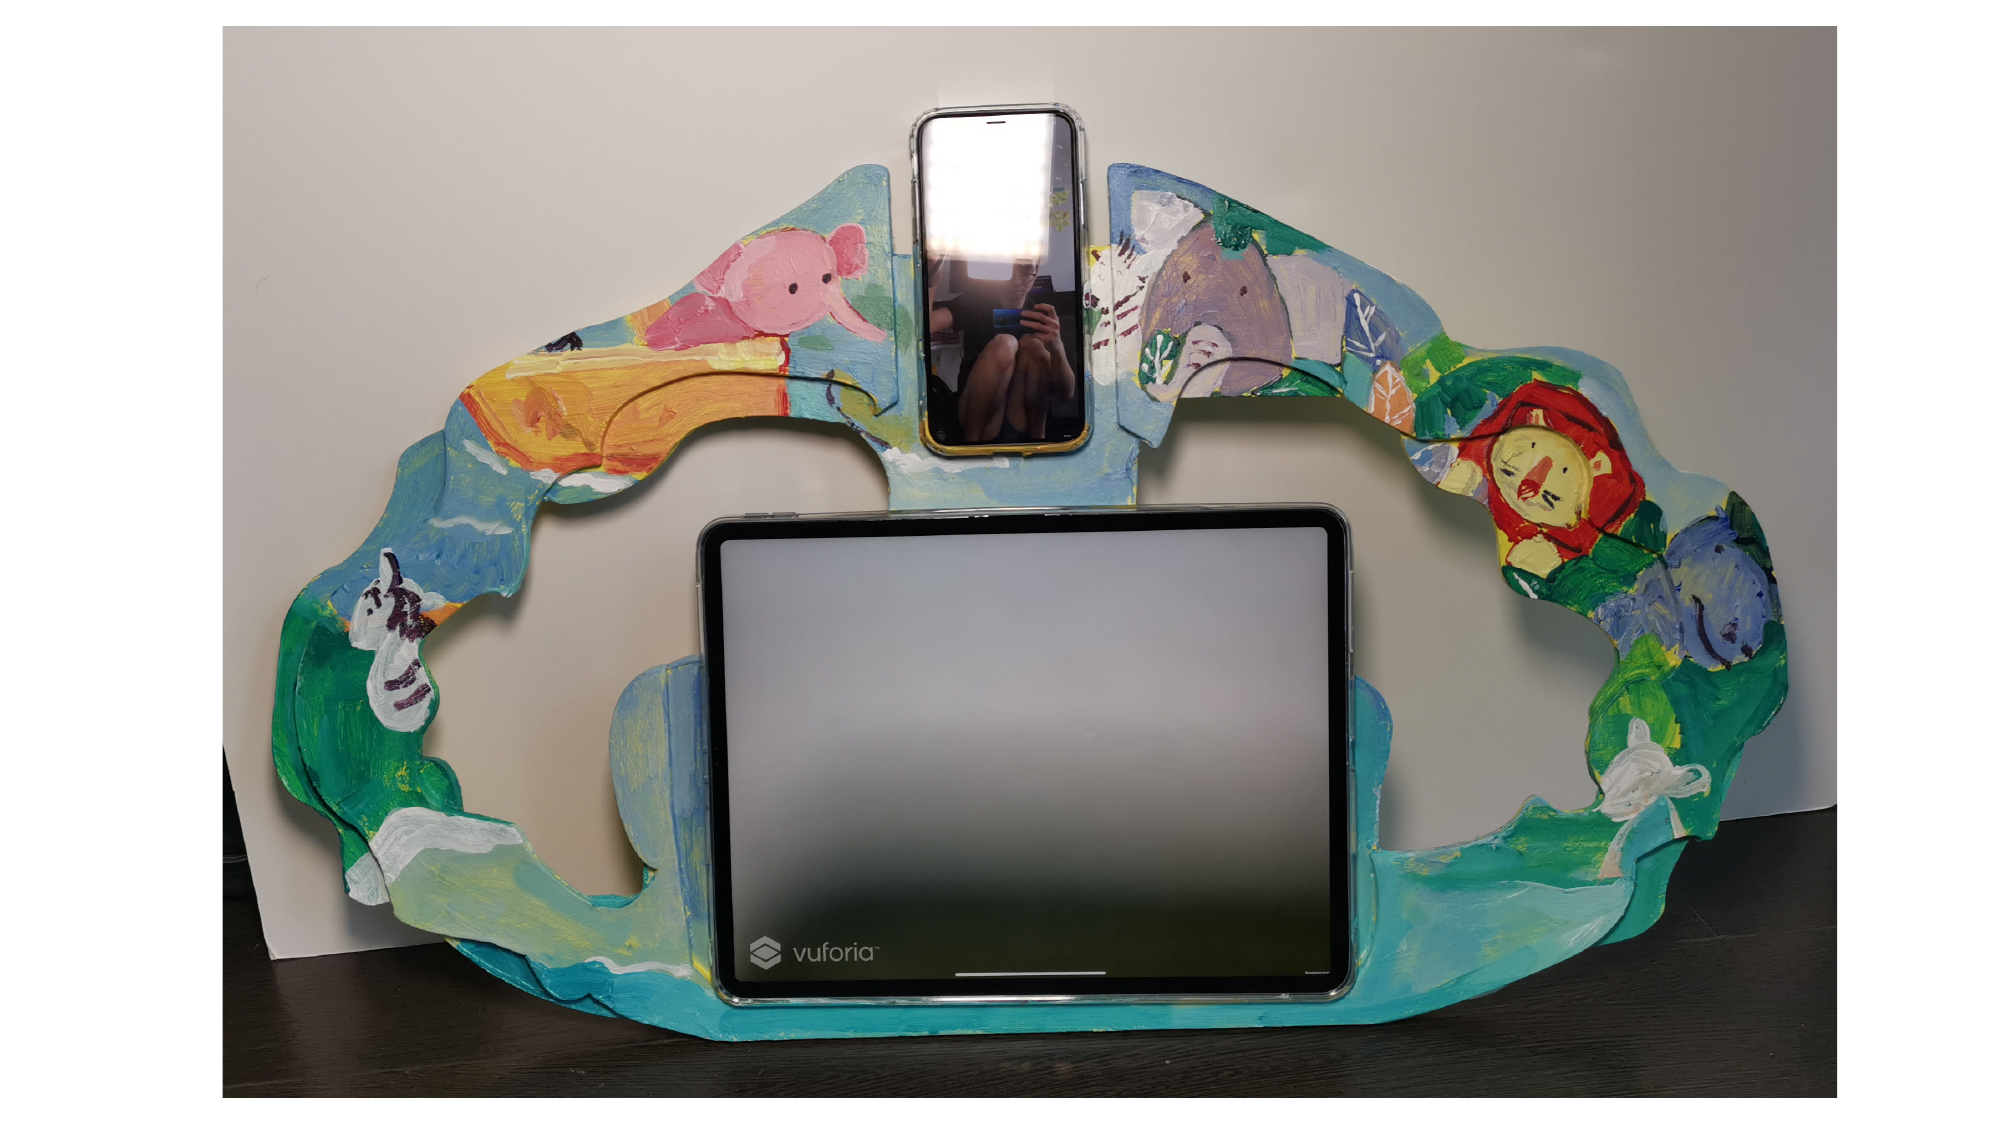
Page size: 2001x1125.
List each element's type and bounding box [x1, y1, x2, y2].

picture [222, 26, 1838, 1098]
